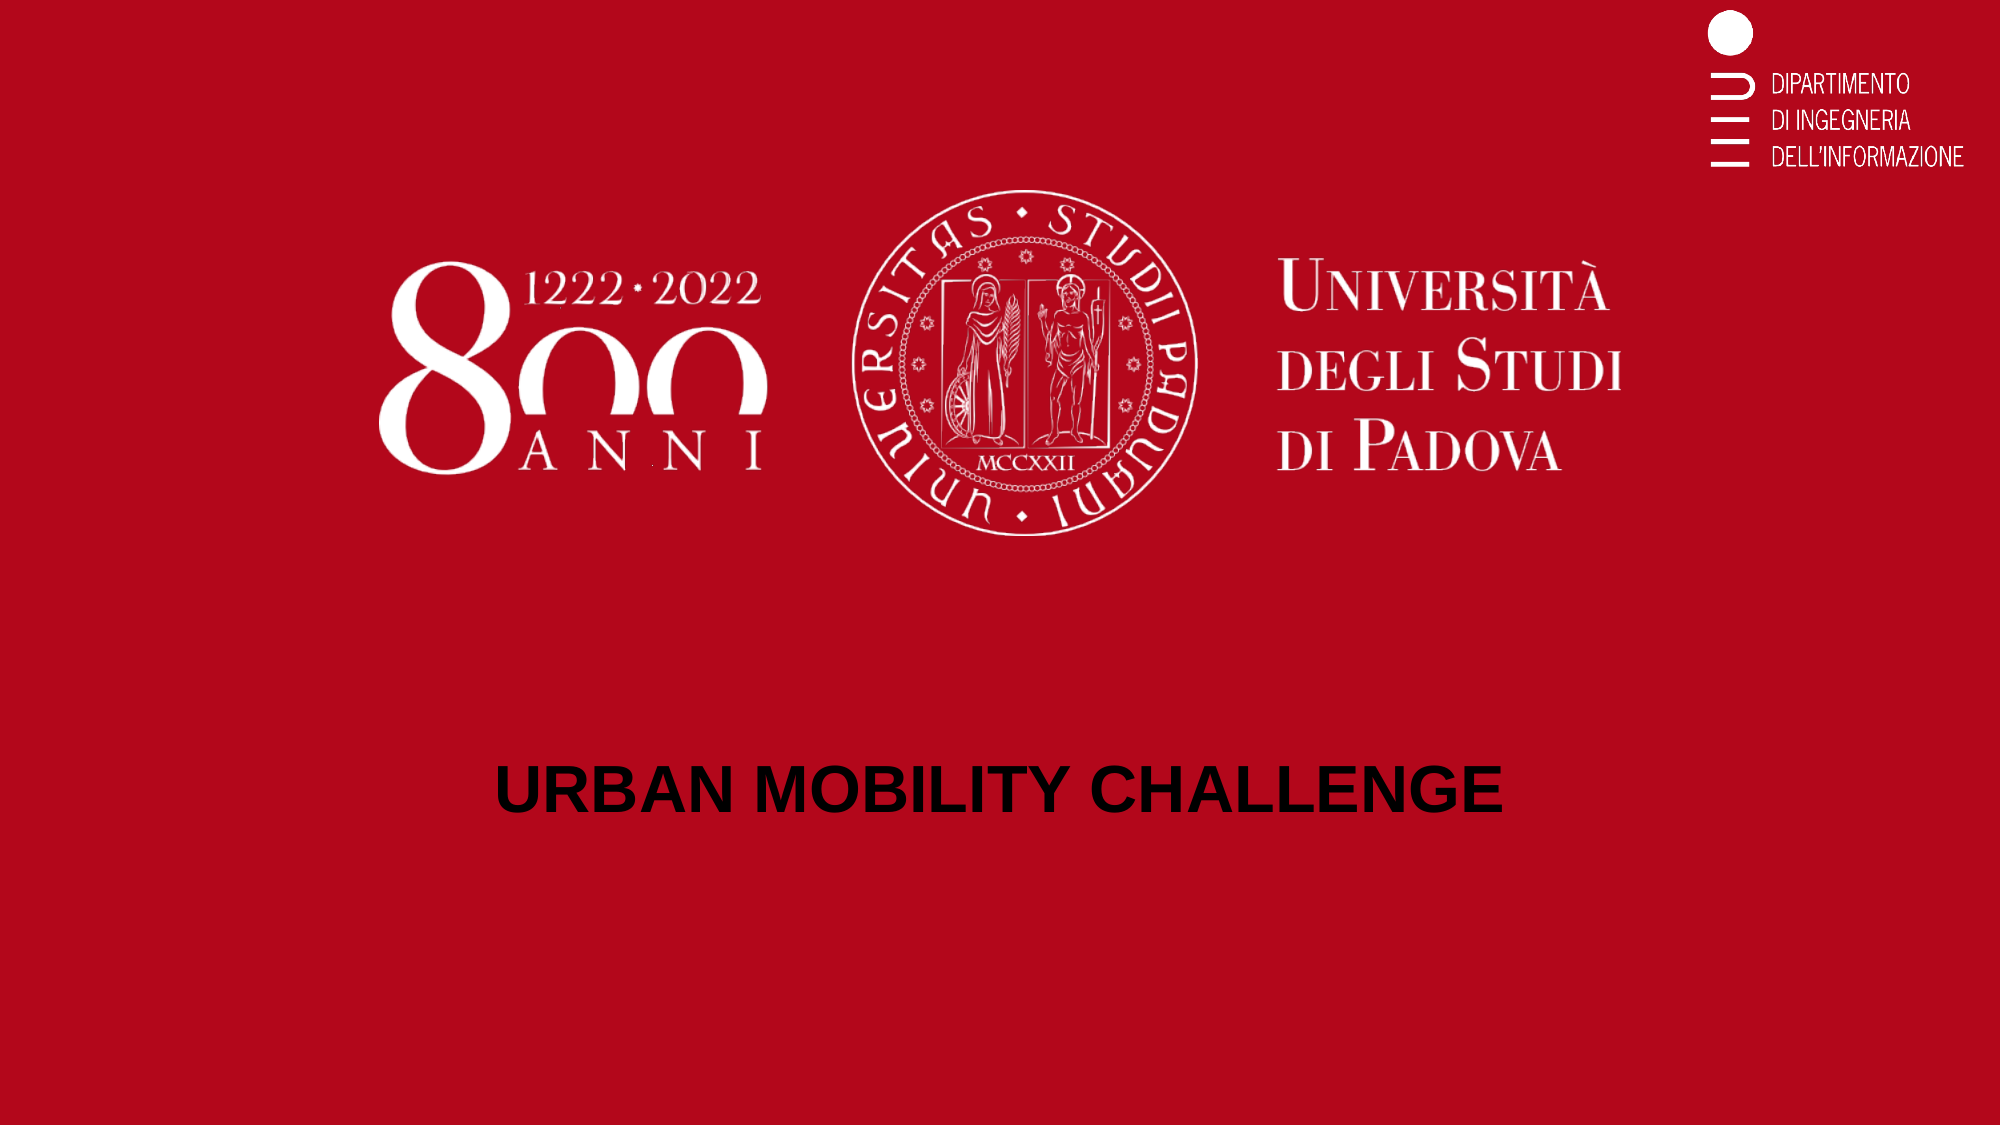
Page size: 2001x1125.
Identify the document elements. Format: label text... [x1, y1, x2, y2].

text_box URBAN MOBILITY CHALLENGE [0, 738, 2000, 833]
picture [1663, 0, 2000, 221]
